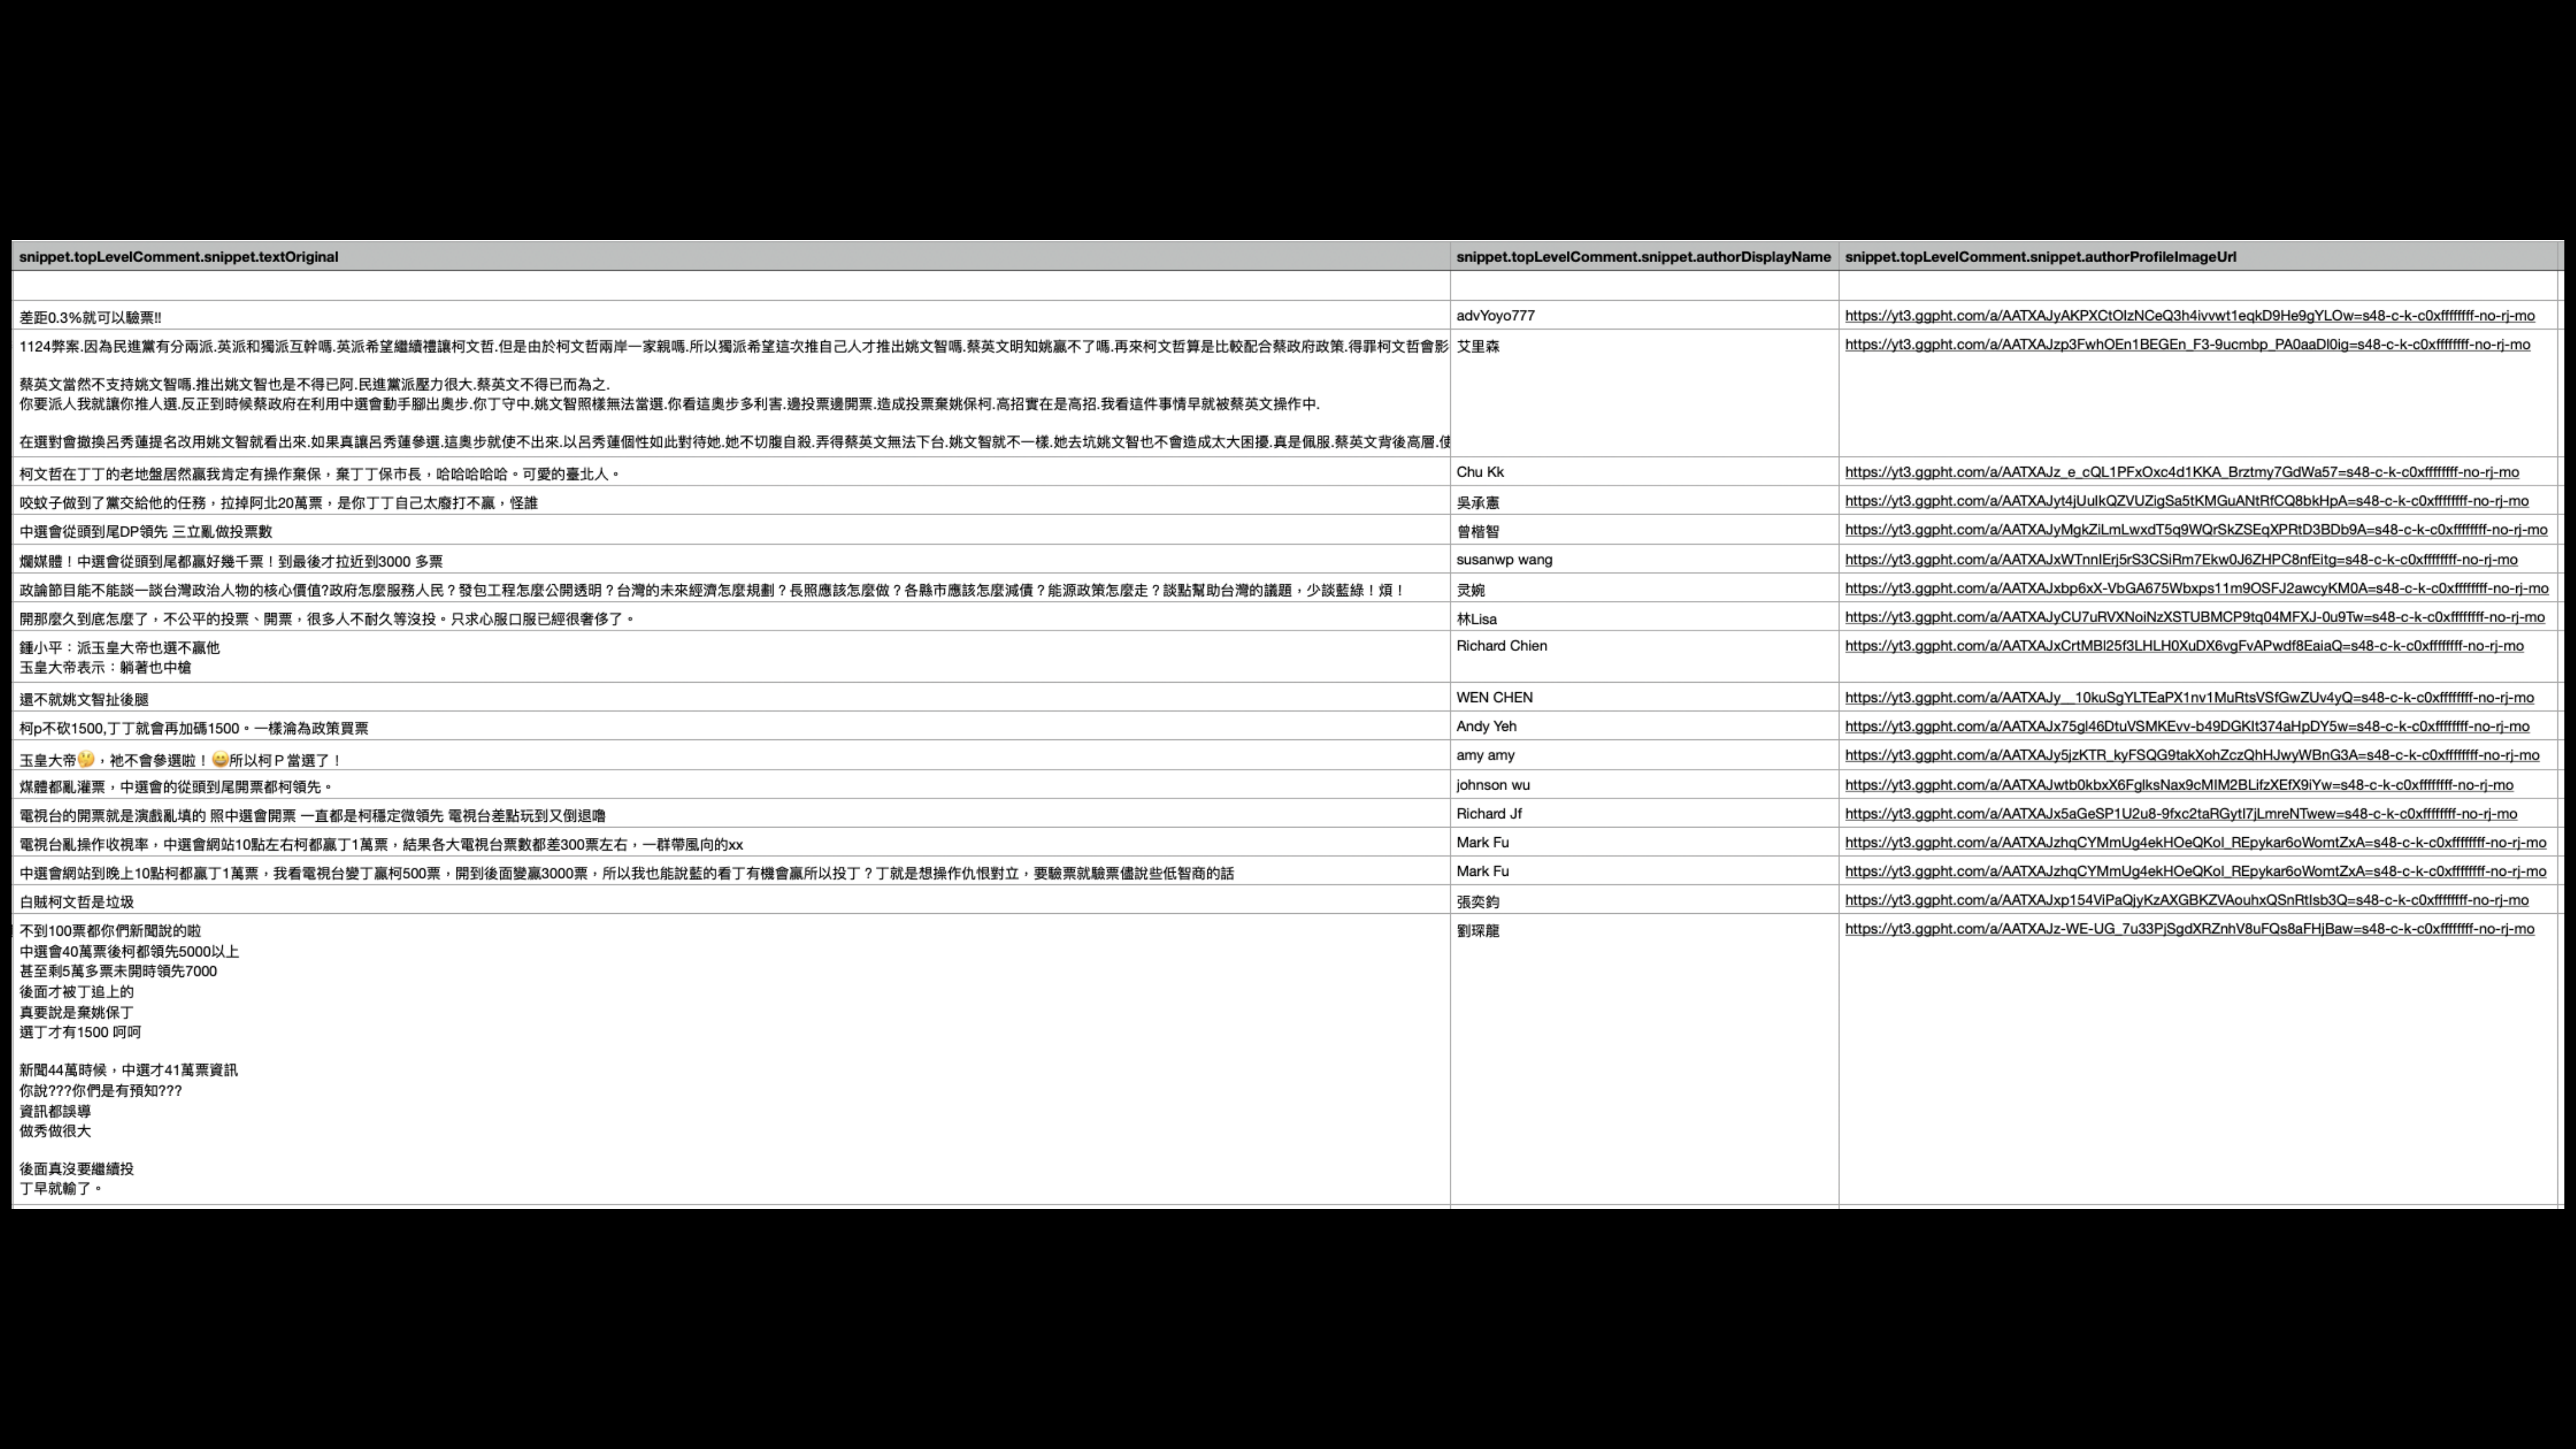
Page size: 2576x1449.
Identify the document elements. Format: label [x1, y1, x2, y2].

picture [11, 240, 2565, 1209]
